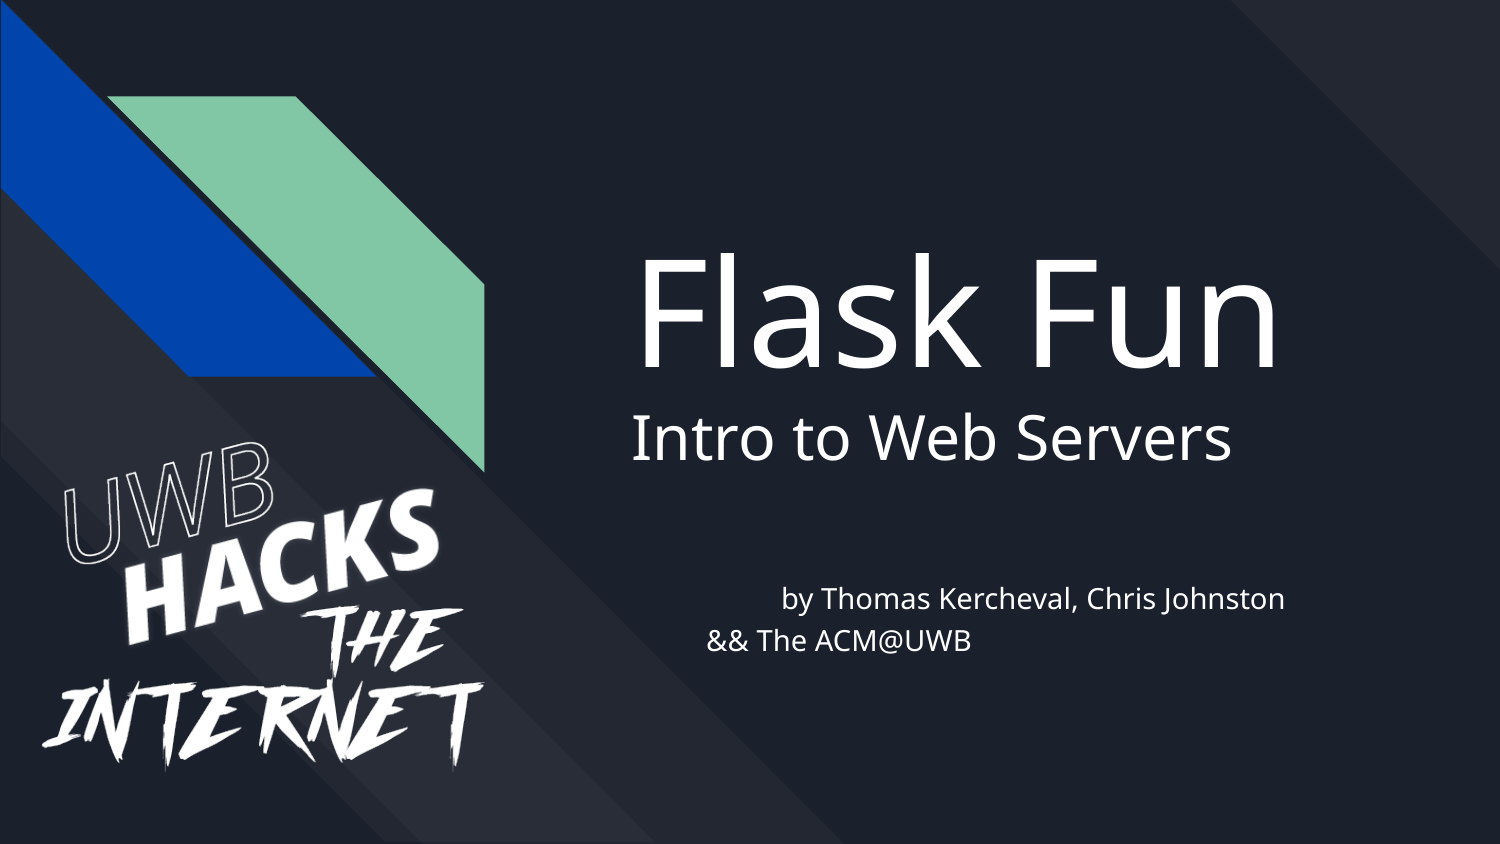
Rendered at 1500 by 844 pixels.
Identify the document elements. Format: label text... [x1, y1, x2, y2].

title Flask Fun Intro to Web Servers by Thomas Kercheval, Chris Johnston && The ACM@UWB [616, 202, 1440, 462]
picture [6, 337, 535, 844]
